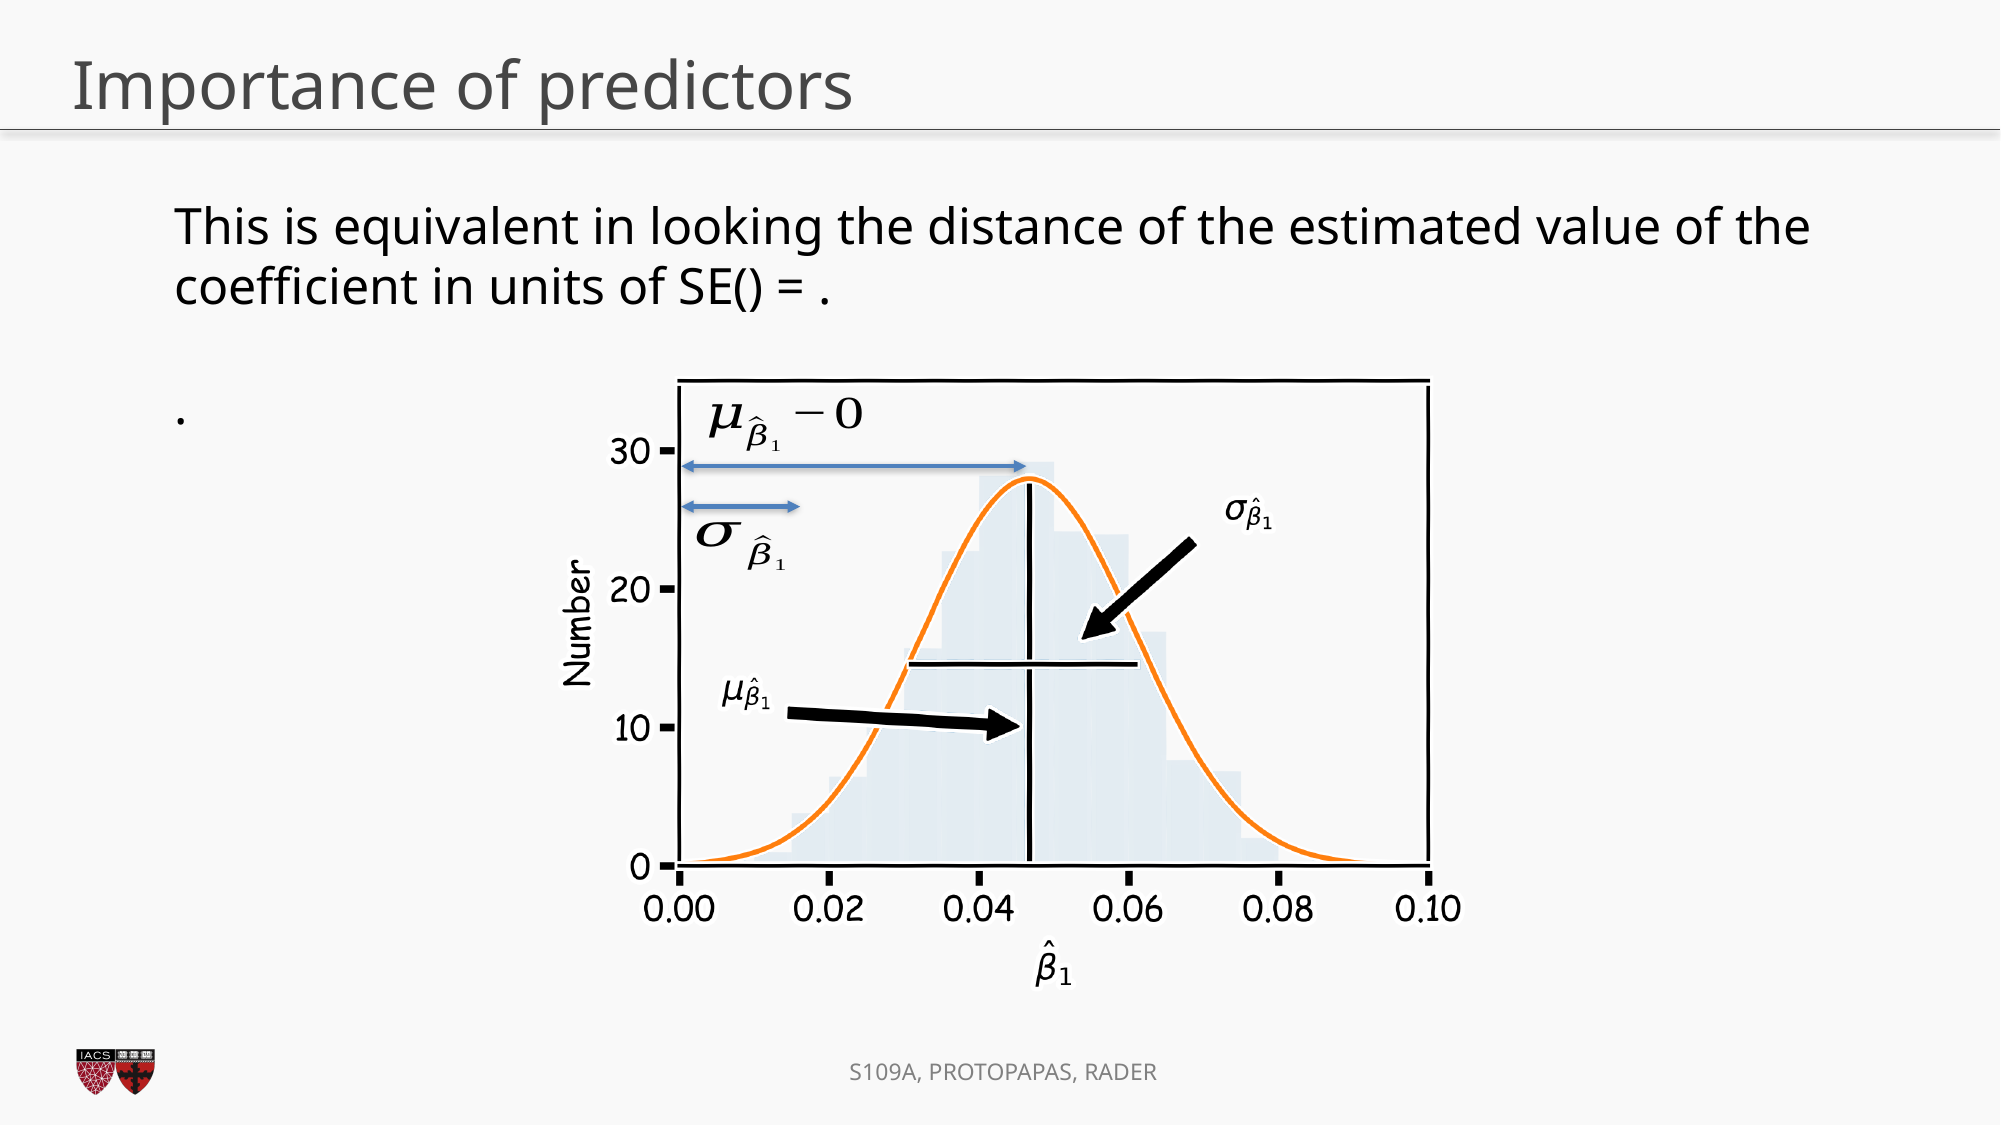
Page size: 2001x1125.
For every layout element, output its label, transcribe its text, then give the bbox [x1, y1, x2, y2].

picture [75, 1049, 155, 1095]
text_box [465, 295, 1535, 1009]
title Importance of predictors [57, 35, 1943, 162]
